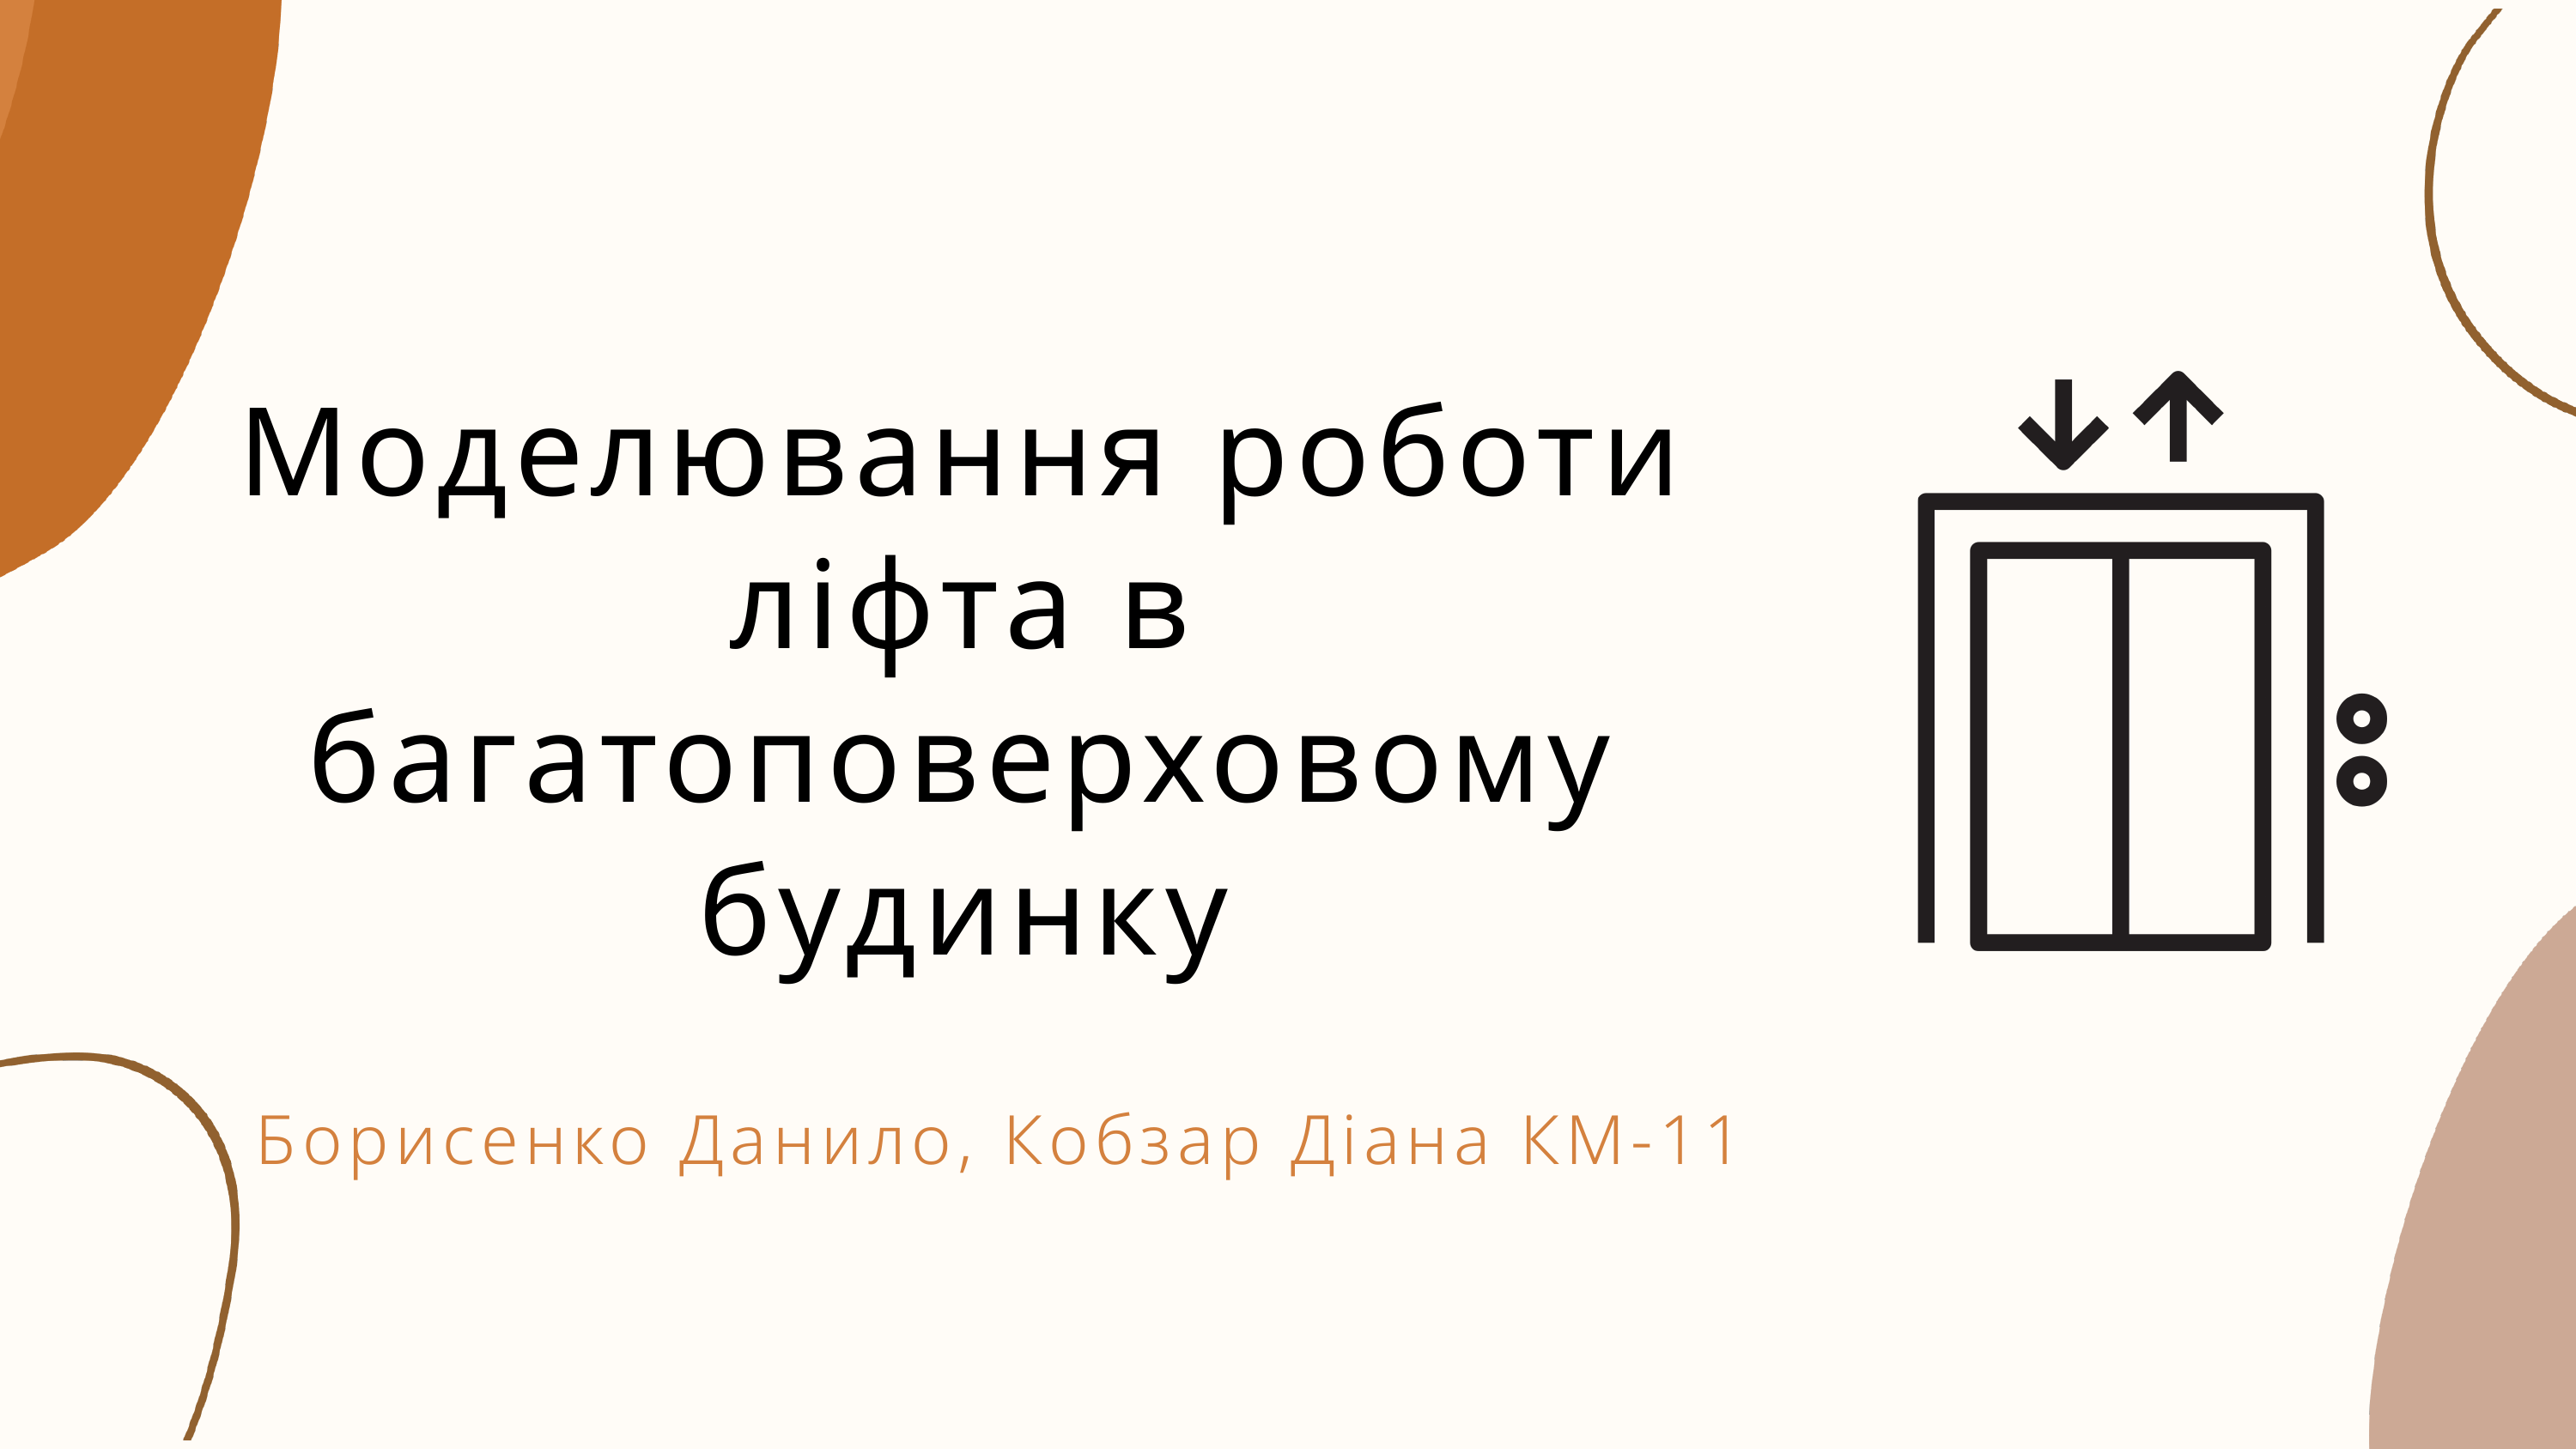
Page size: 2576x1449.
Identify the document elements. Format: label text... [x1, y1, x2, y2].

text_box [0, 0, 332, 1449]
text_box Борисенко Данило, Кобзар Діана КМ-11 [255, 1082, 1832, 1179]
text_box [1917, 371, 2387, 951]
text_box Моделювання роботи ліфта в багатоповерховому будинку [144, 367, 1783, 979]
text_box [2318, 0, 2576, 1449]
